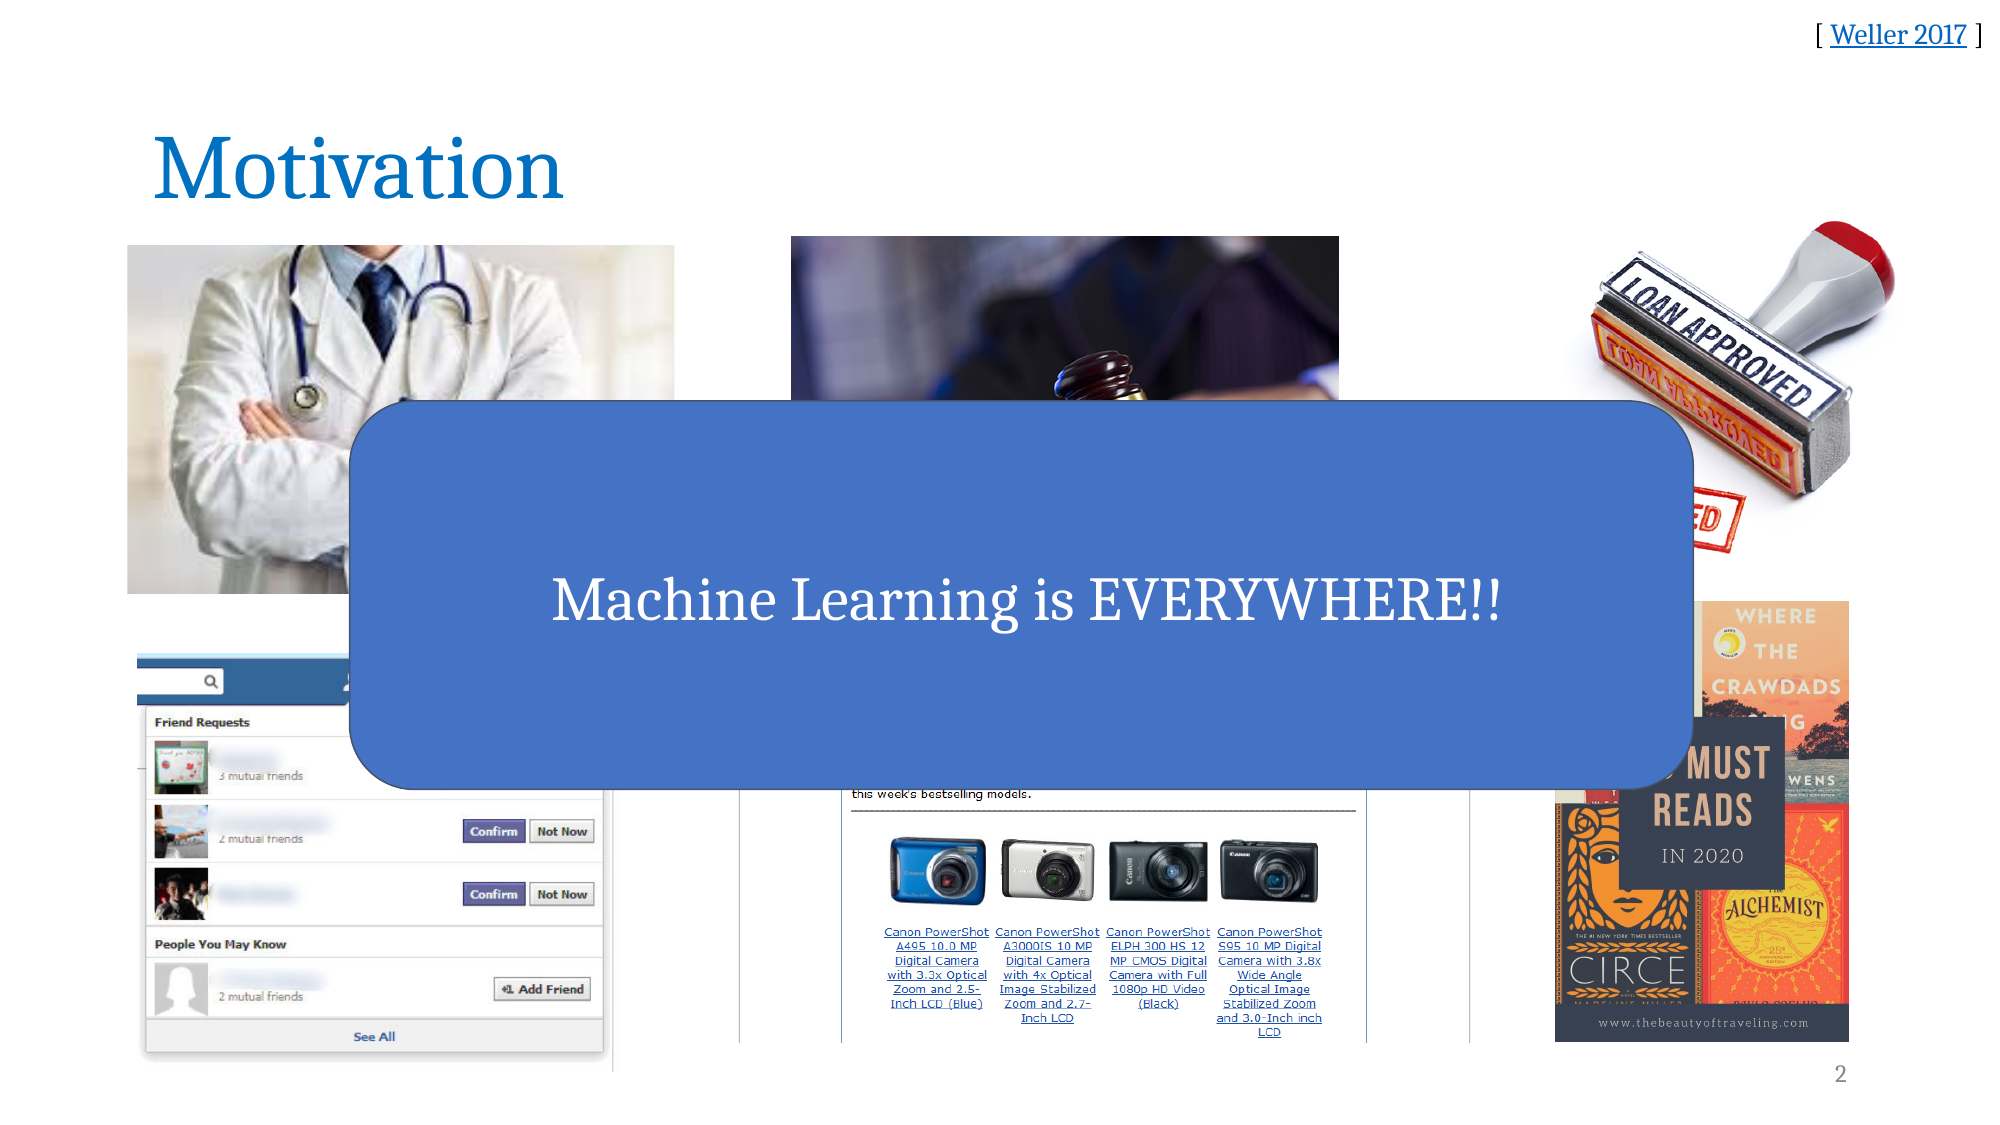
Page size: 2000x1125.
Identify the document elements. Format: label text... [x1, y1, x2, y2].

picture [791, 236, 1339, 602]
picture [1555, 601, 1849, 1042]
slide_number ‹#› [1412, 1042, 1862, 1103]
picture [1455, 211, 1906, 561]
picture [733, 625, 1474, 1043]
picture [127, 245, 675, 594]
title Motivation [137, 59, 1863, 278]
text_box Machine Learning is EVERYWHERE!! [349, 400, 1694, 790]
text_box [ Weller 2017 ] [1760, 0, 2000, 67]
picture [137, 653, 623, 1072]
